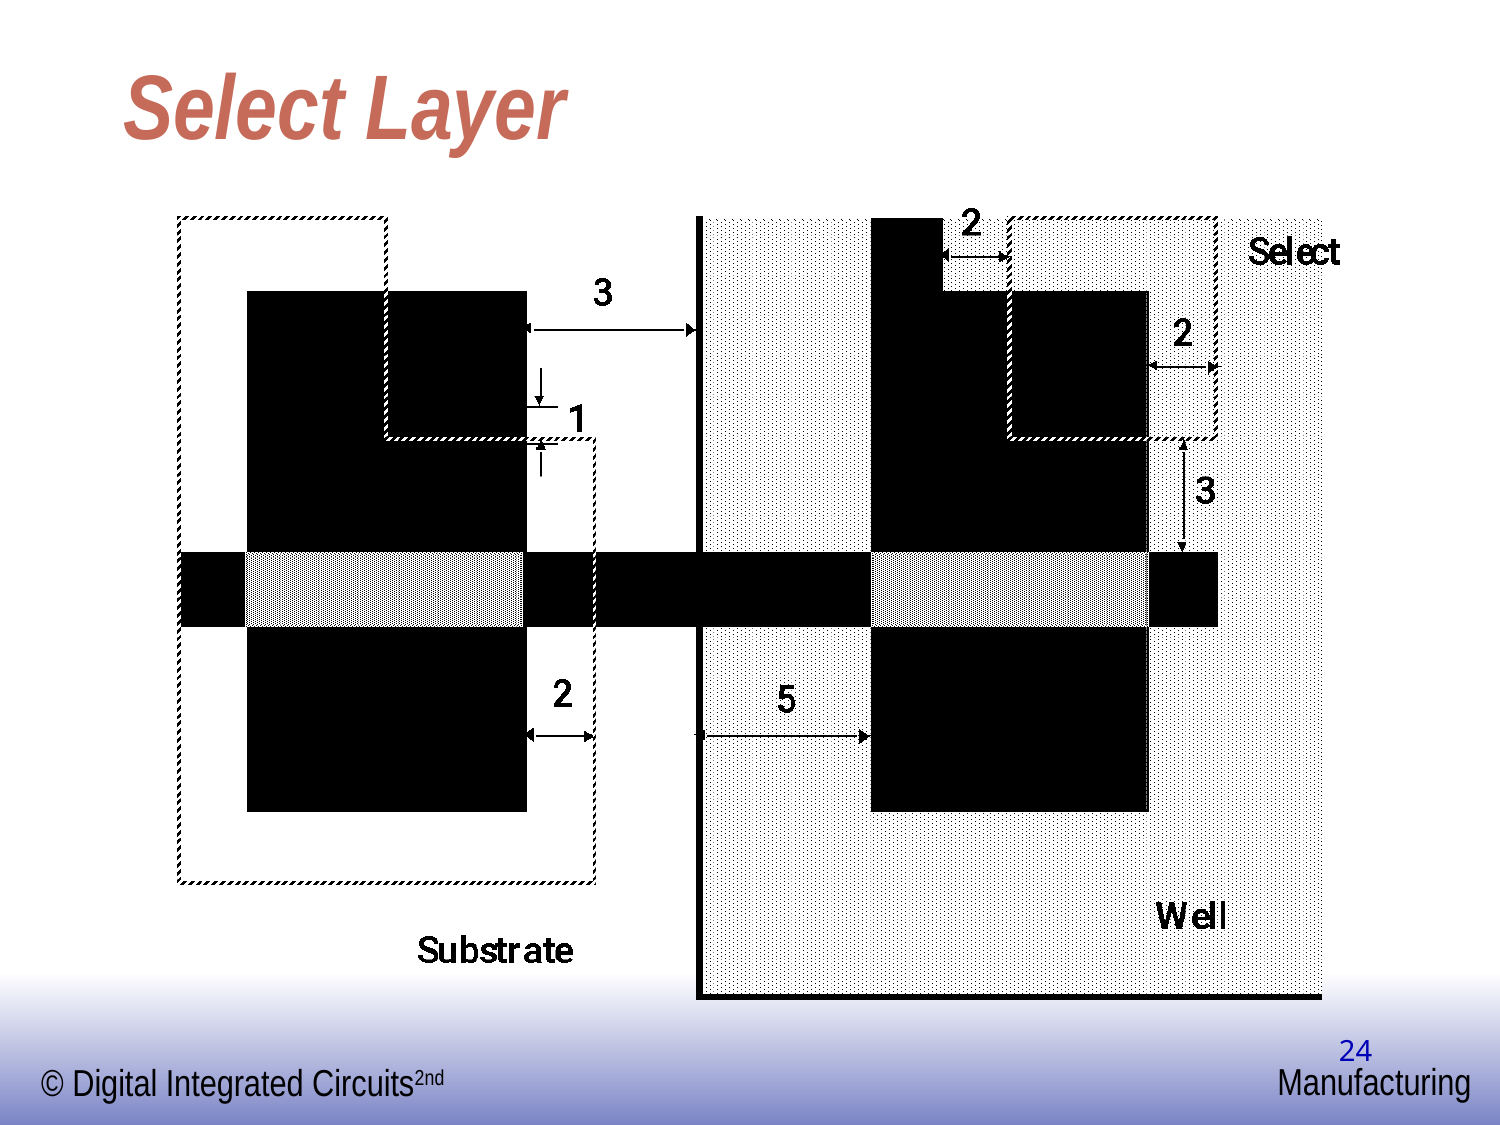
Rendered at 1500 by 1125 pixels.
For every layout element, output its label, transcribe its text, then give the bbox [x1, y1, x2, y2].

title Select Layer [108, 47, 1384, 165]
slide_number ‹#› [1074, 1025, 1388, 1100]
picture [162, 195, 1343, 1000]
